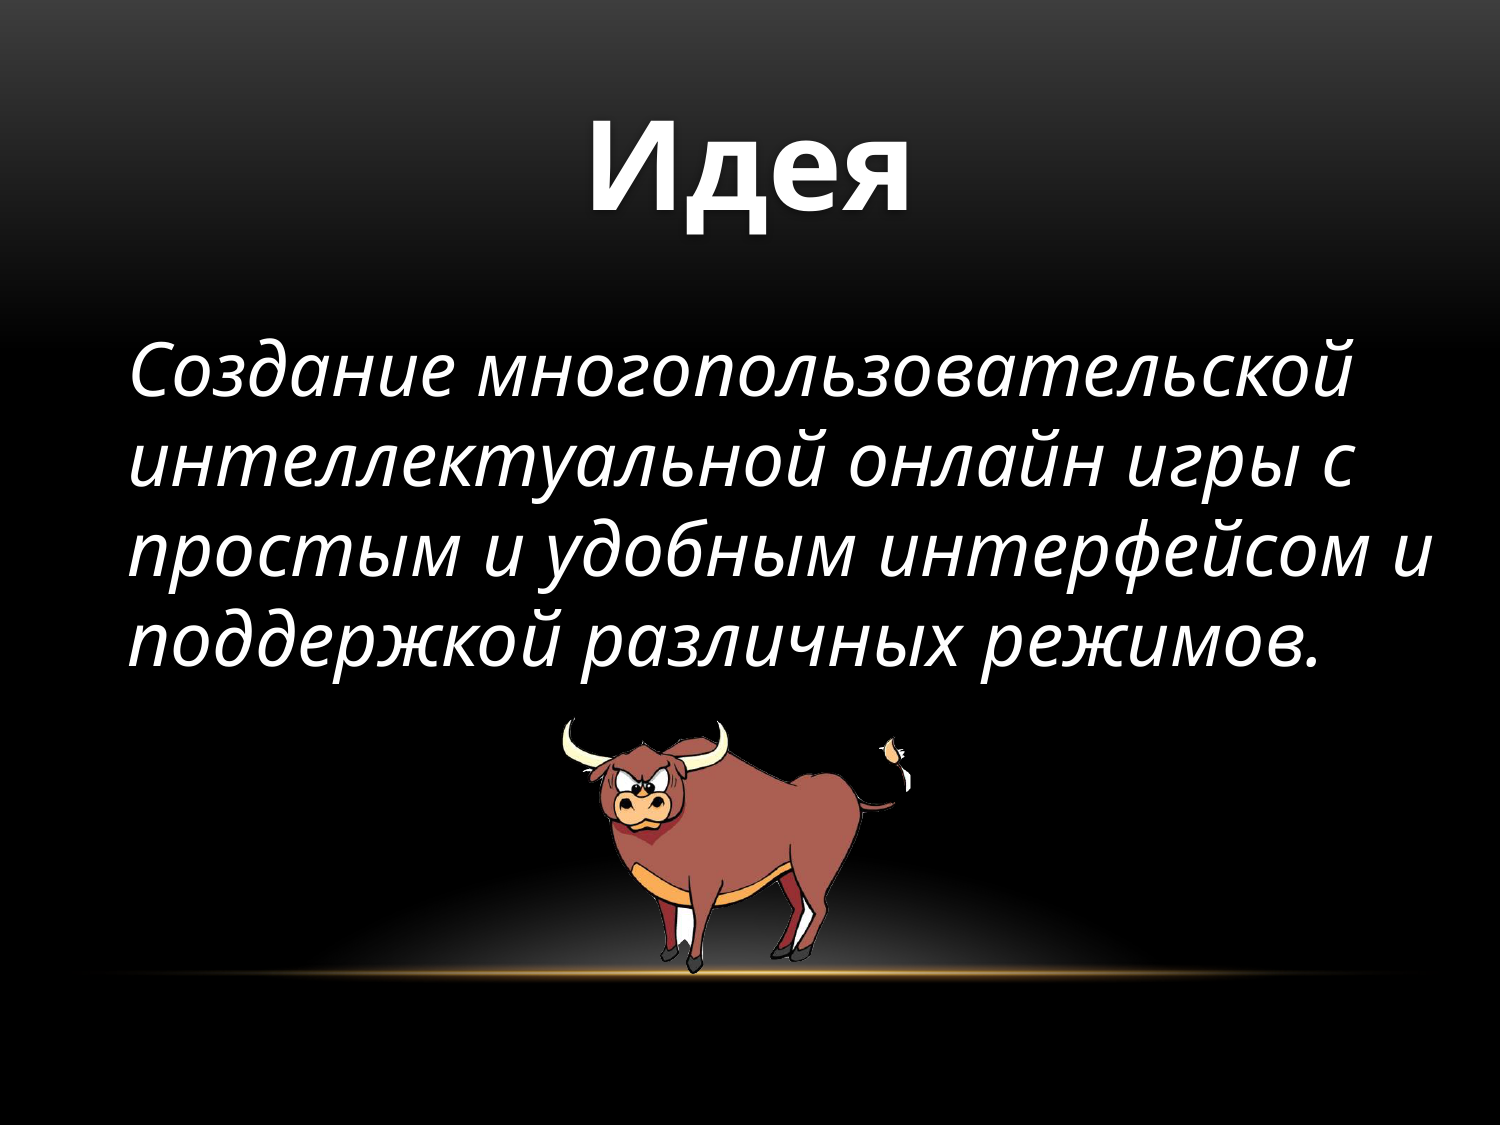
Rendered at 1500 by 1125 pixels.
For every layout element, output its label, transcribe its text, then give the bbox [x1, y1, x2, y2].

text_box Идея [567, 78, 932, 244]
picture [0, 0, 1500, 1125]
text_box Создание многопользовательской интеллектуальной онлайн игры с простым и удобным интерфейсом и поддержкой различных режимов. [112, 314, 1459, 749]
